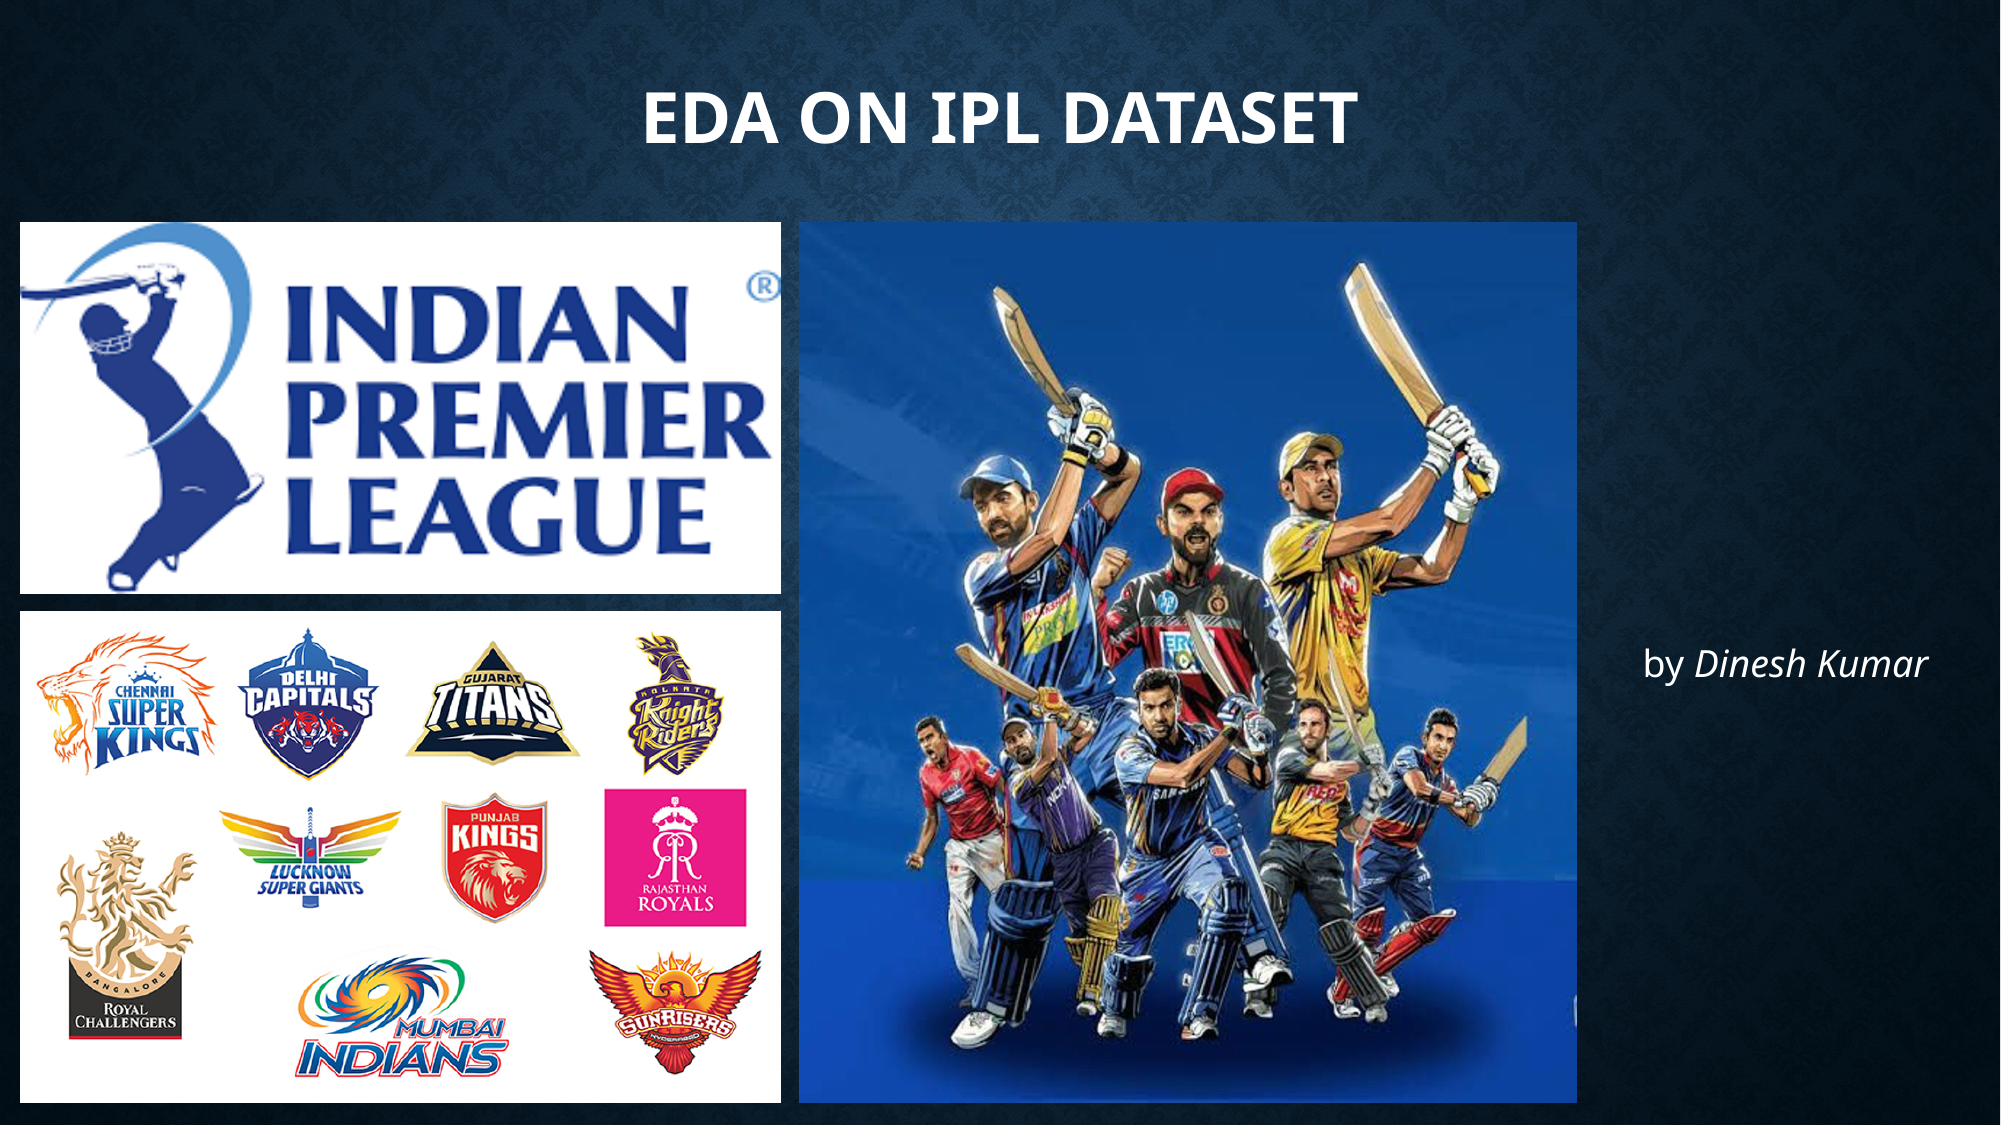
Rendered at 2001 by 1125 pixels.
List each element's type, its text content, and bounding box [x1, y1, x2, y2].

title EDA on IPL DataSet [150, 12, 1850, 230]
picture [20, 221, 781, 594]
picture [798, 221, 1578, 1104]
text_box by Dinesh Kumar [1628, 632, 2000, 692]
picture [20, 611, 781, 1104]
